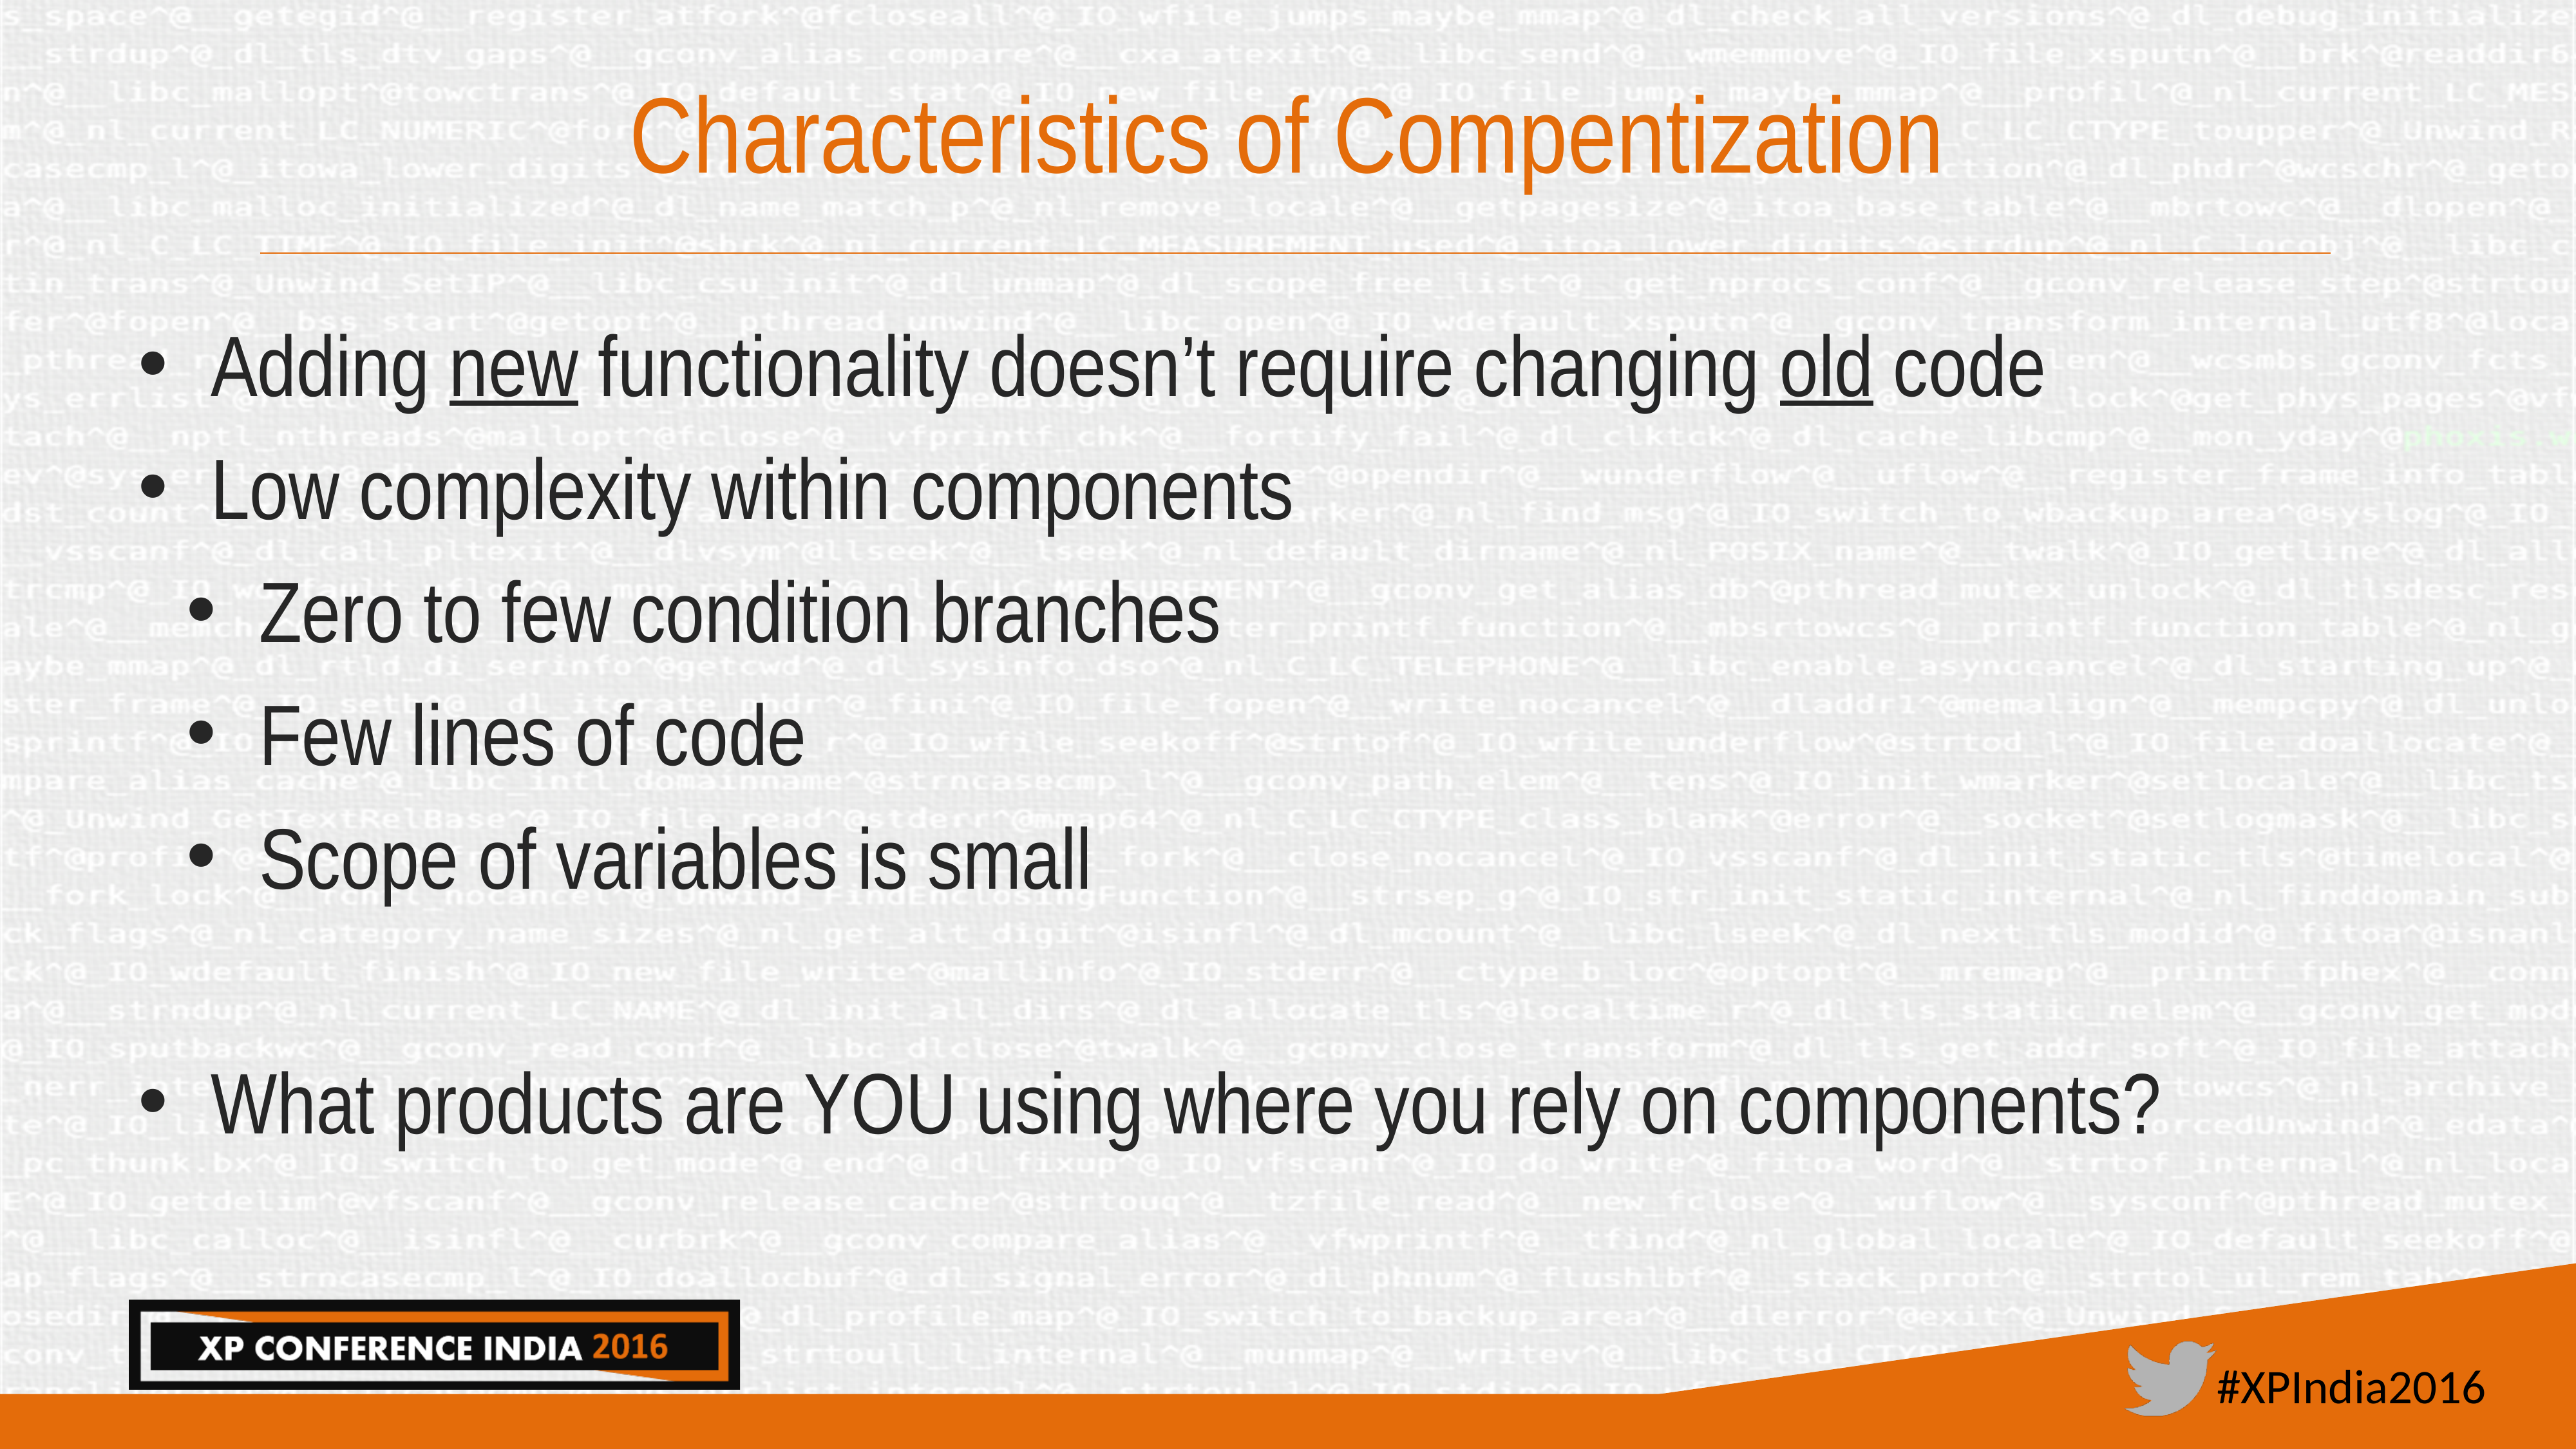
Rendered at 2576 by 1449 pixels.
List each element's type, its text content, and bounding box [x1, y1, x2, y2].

picture [2124, 1332, 2217, 1425]
title Characteristics of Compentization [128, 8, 2448, 252]
list Adding new functionality doesn’t require changing old code Low complexity within components Zero to few condition branches Few lines of code Scope of variables is small What products are YOU using where you rely on components? [128, 299, 2448, 1258]
picture [0, 0, 2576, 1394]
